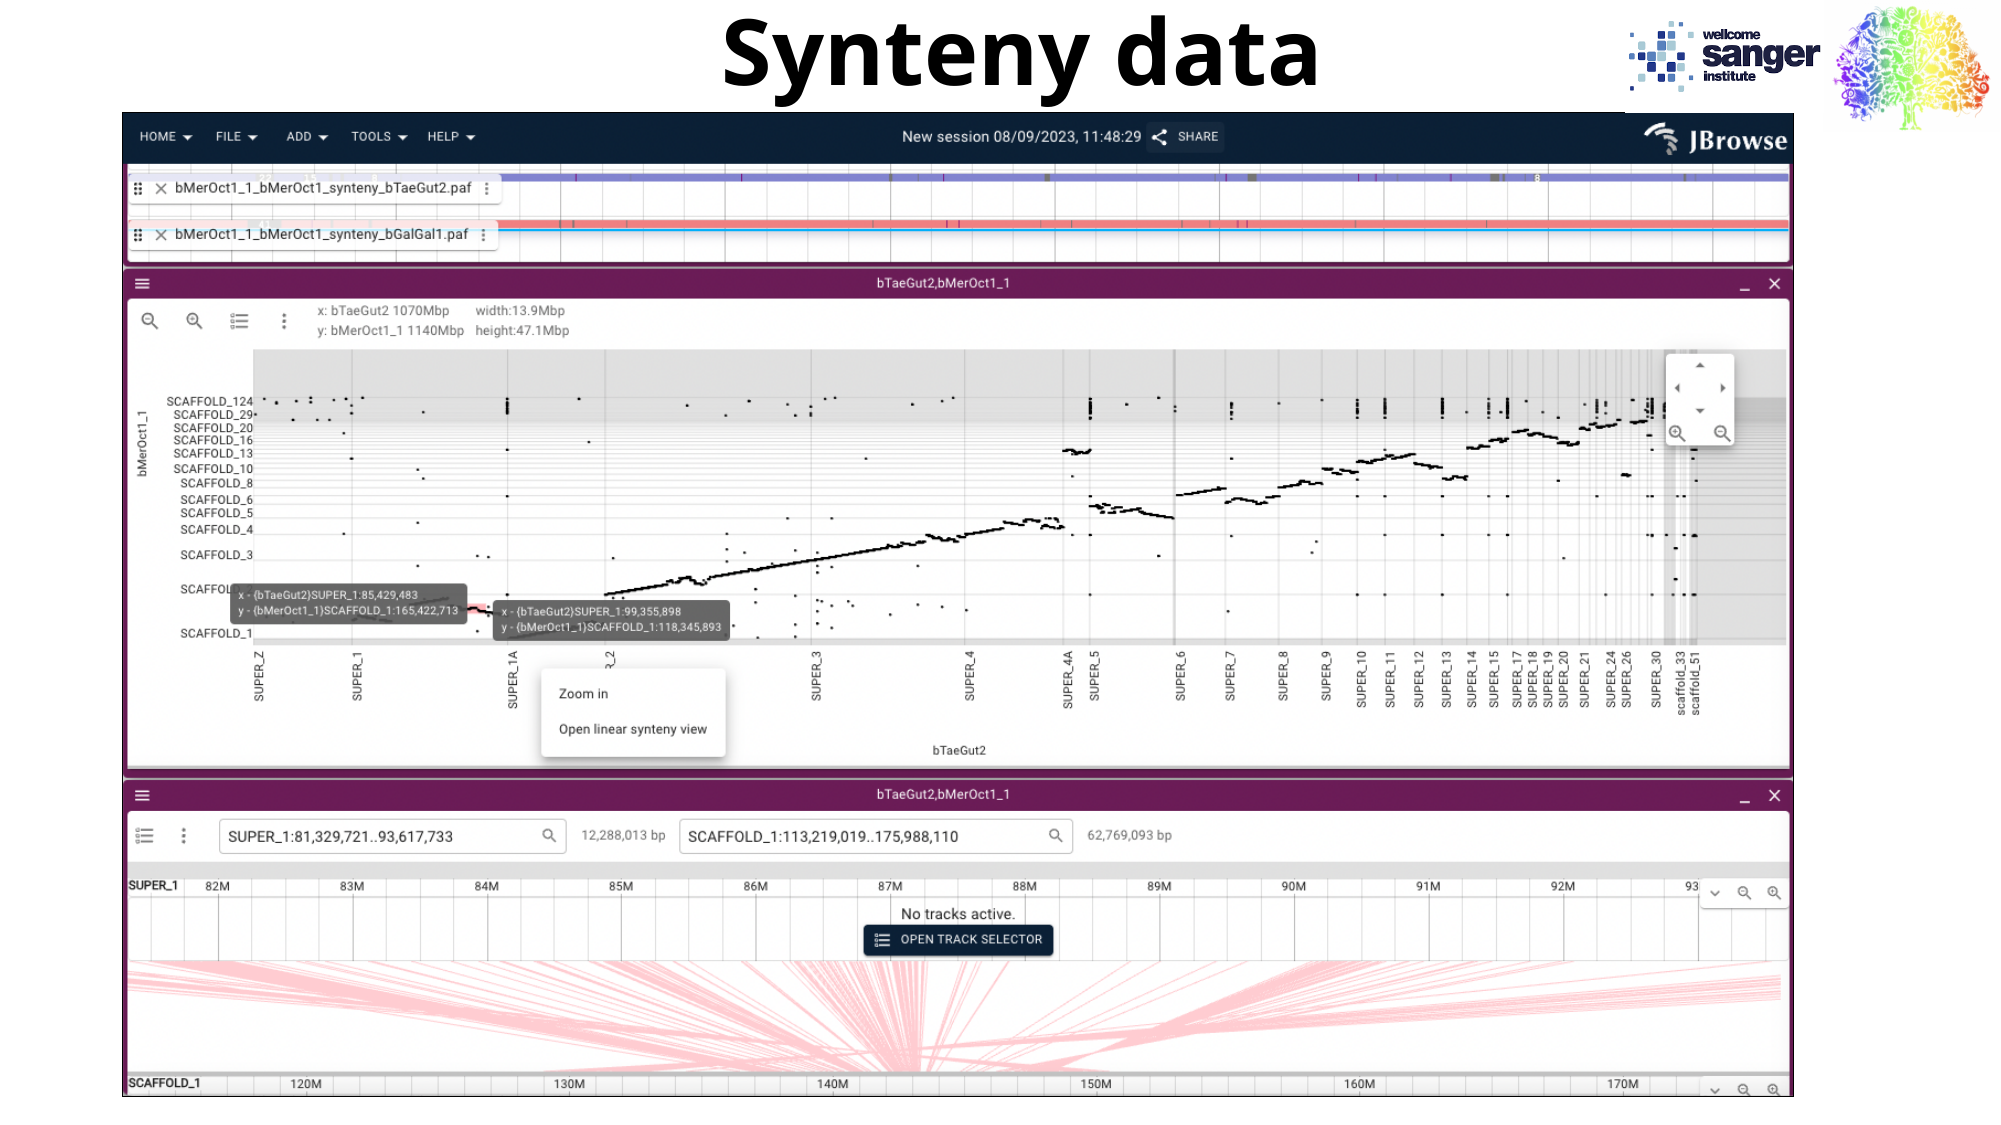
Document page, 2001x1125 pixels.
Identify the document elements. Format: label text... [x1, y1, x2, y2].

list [122, 111, 1795, 1097]
title Synteny data [706, 0, 1348, 111]
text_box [1624, 0, 2000, 133]
